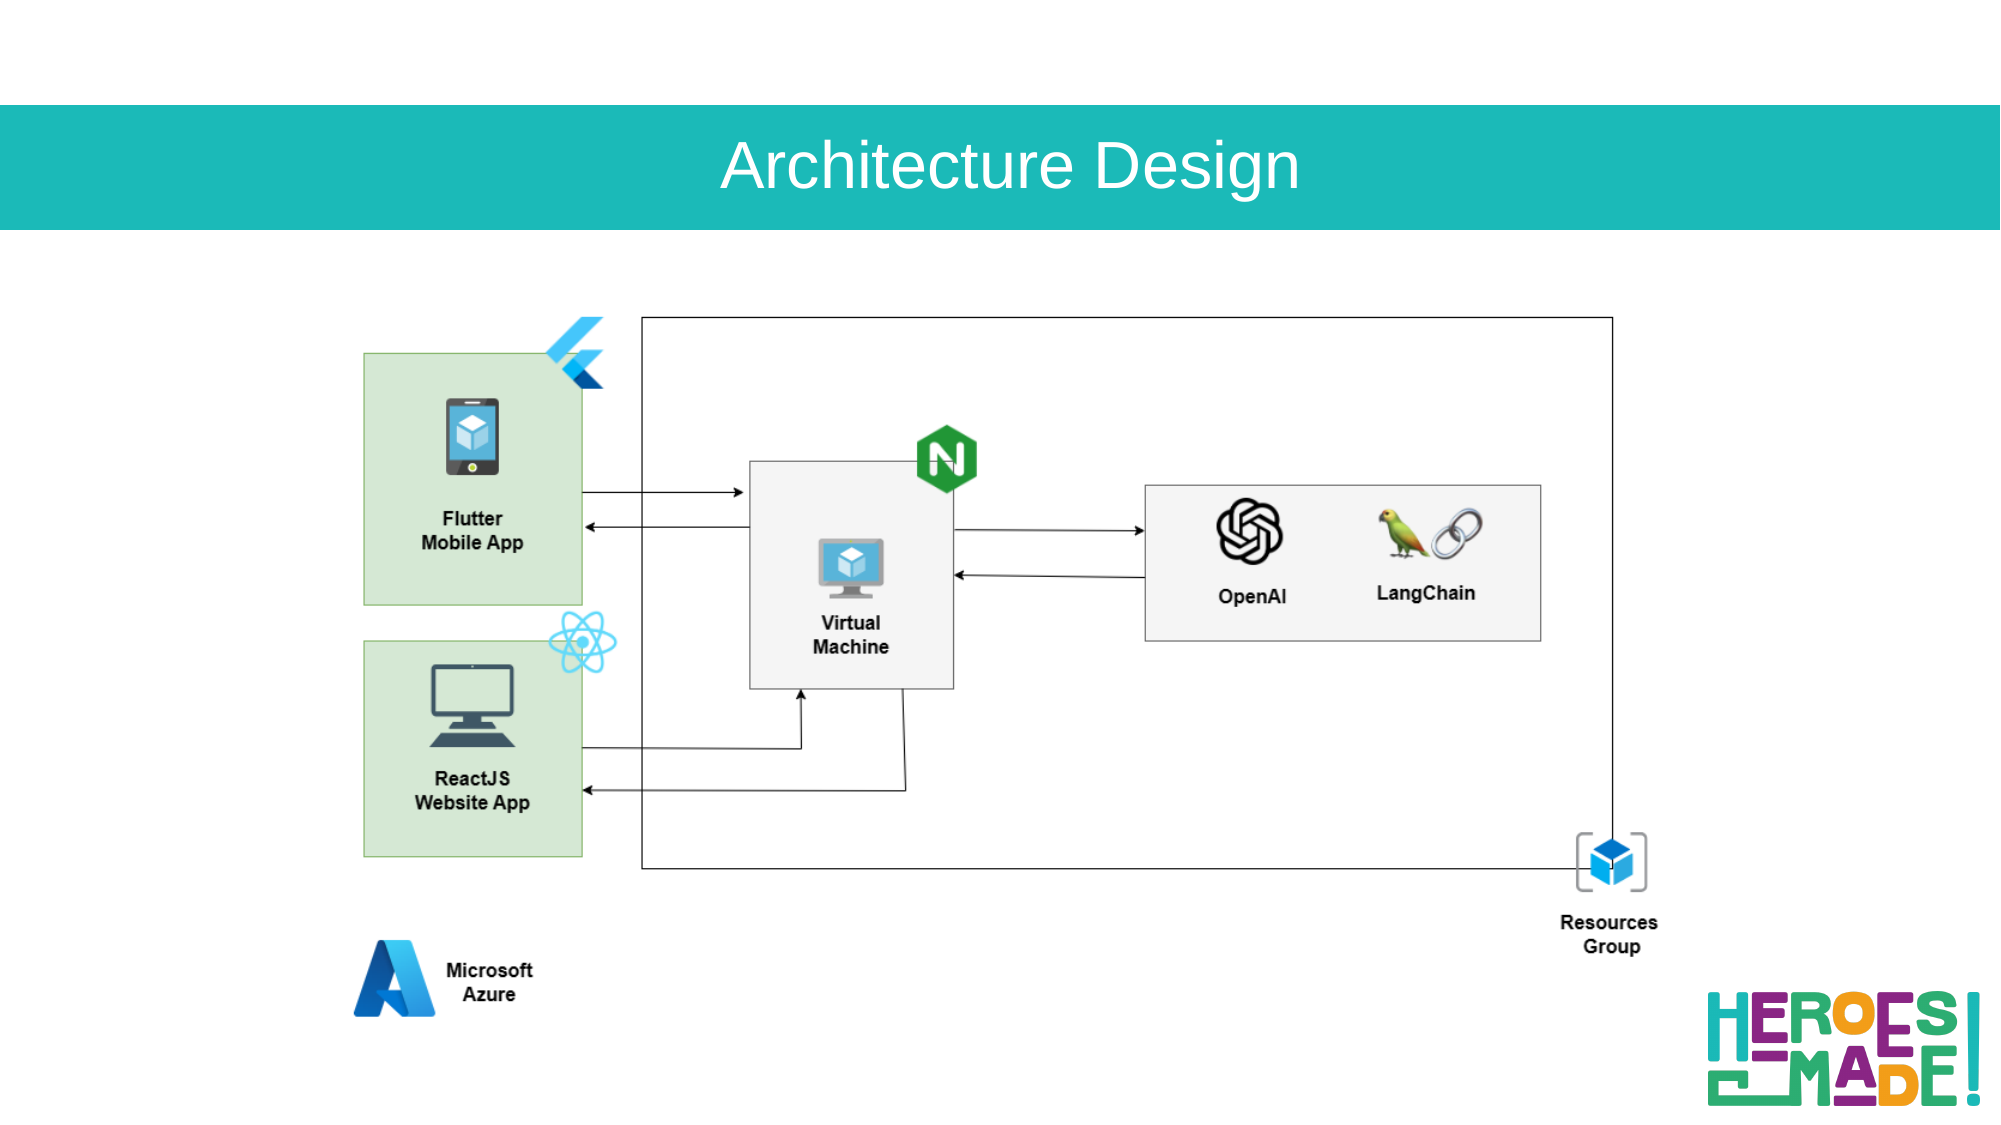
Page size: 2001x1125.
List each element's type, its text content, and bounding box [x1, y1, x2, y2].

picture [342, 290, 1672, 1037]
title Architecture Design [91, 105, 1931, 228]
text_box [0, 105, 2000, 230]
picture [1708, 991, 1980, 1106]
